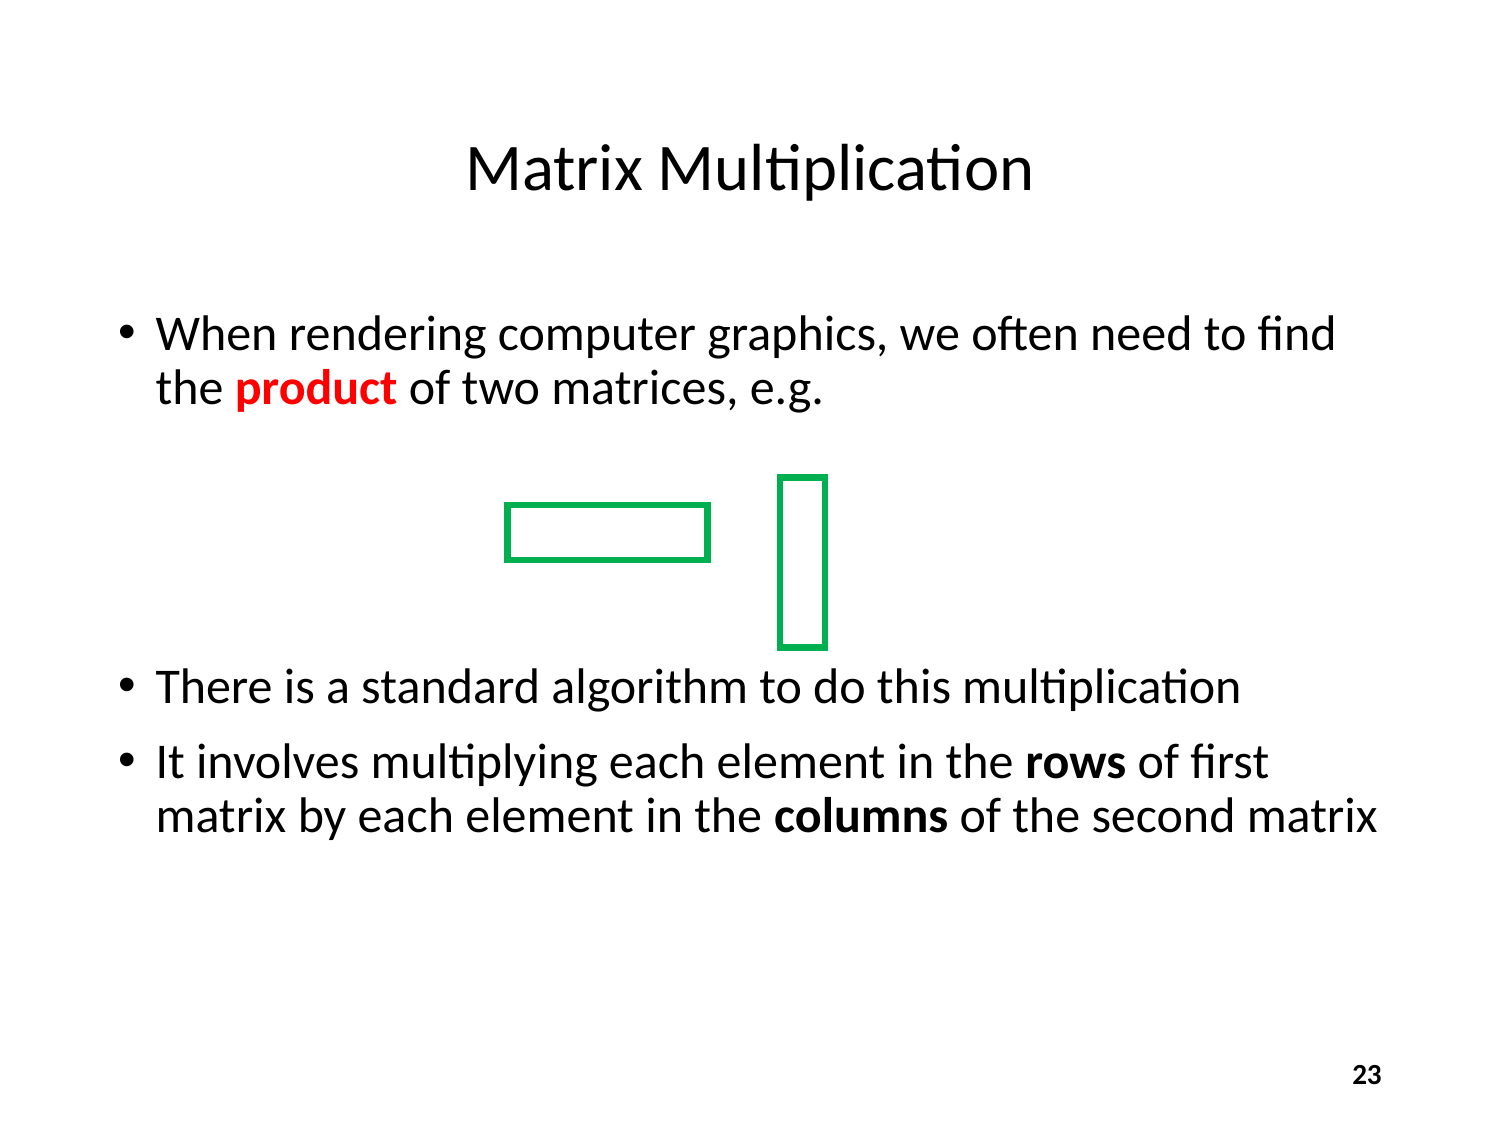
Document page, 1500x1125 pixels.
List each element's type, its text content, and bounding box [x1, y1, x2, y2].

title Matrix Multiplication [103, 59, 1397, 278]
slide_number 23 [1059, 1042, 1397, 1103]
text_box [506, 504, 709, 561]
text_box [779, 476, 826, 649]
